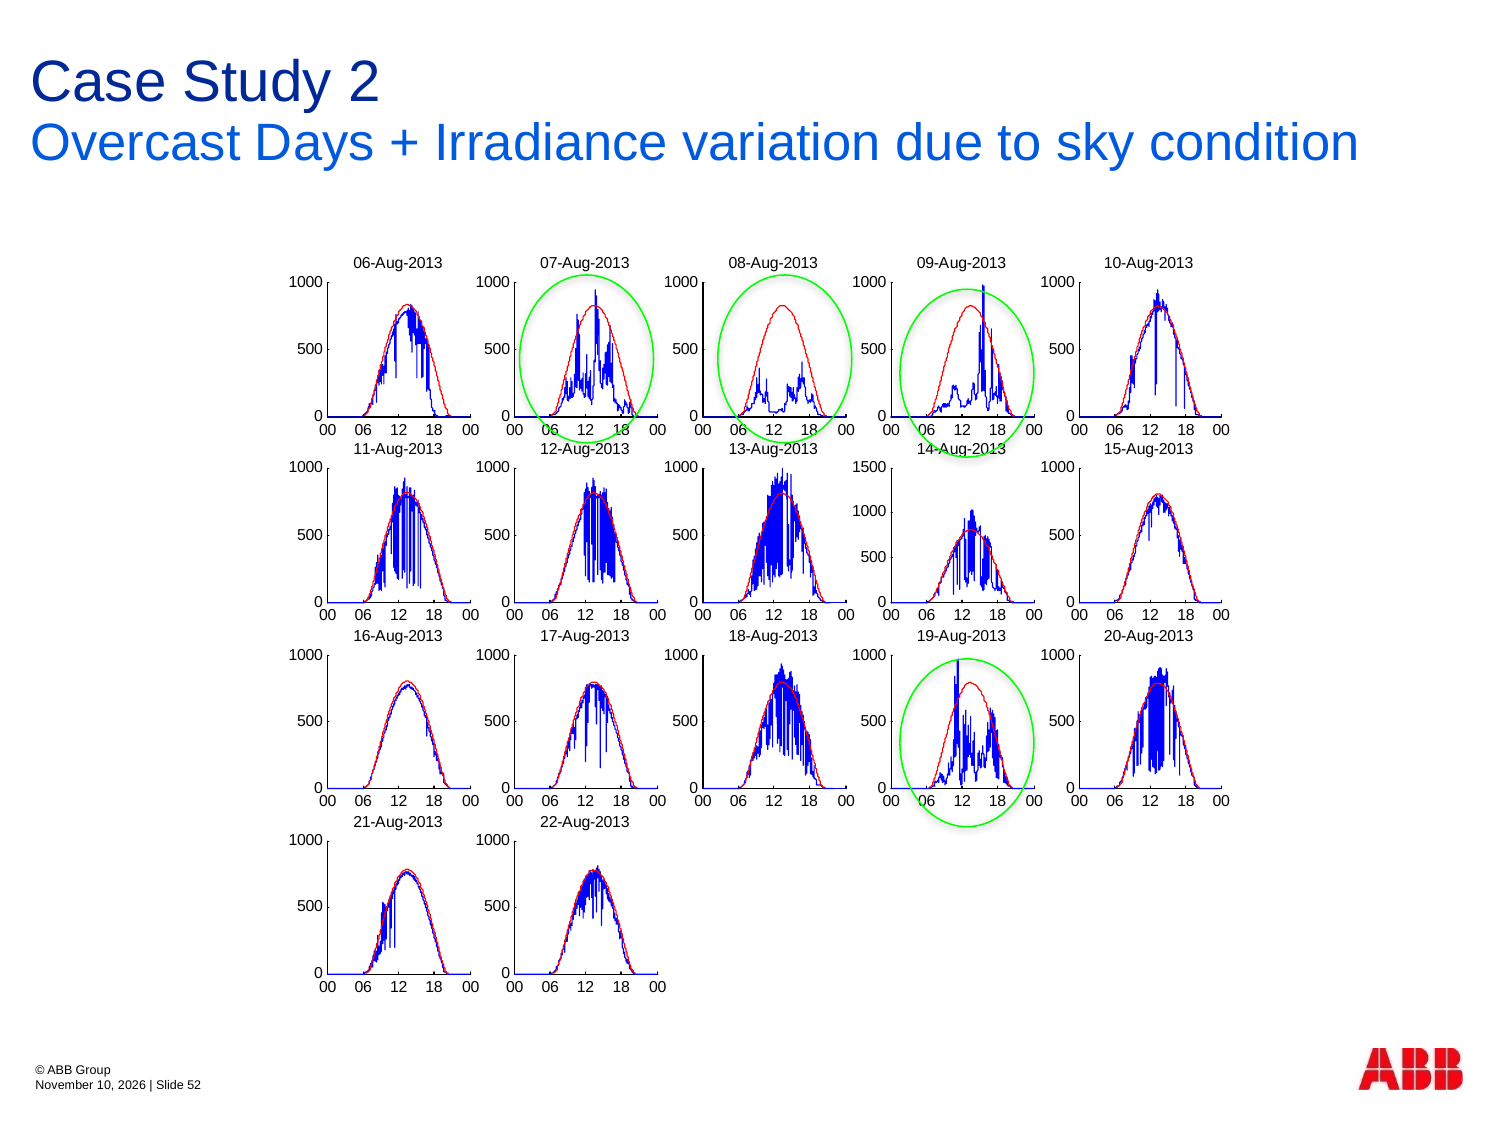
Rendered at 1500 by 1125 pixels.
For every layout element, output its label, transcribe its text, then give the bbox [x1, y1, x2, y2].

list Overcast Days + Irradiance variation due to sky condition [0, 108, 1500, 185]
title Case Study 2 [0, 0, 1500, 108]
picture [1352, 1048, 1463, 1090]
picture [177, 251, 1332, 999]
